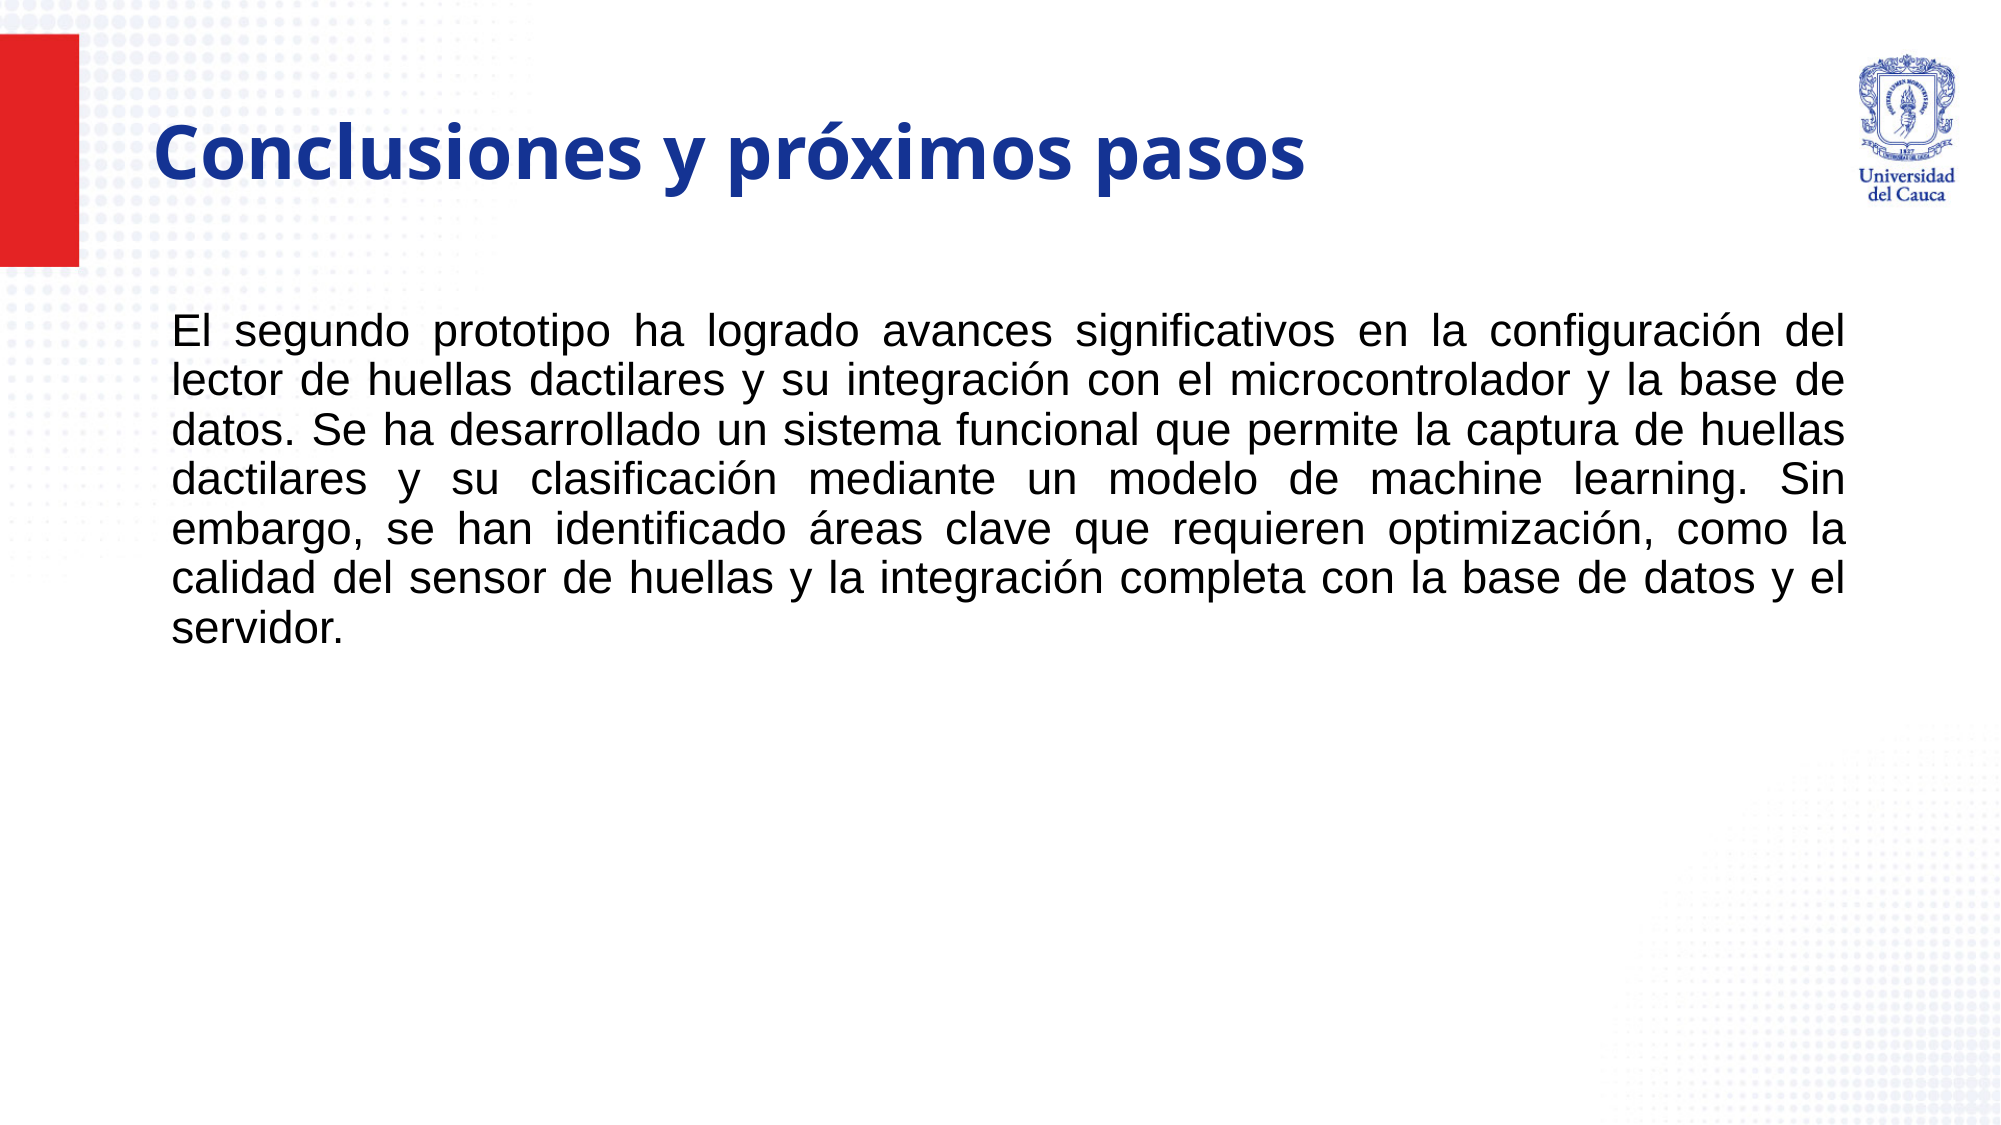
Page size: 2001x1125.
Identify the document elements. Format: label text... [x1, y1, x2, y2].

title Conclusiones y próximos pasos [137, 46, 1841, 264]
picture [0, 0, 2001, 1125]
list El segundo prototipo ha logrado avances significativos en la configuración del lector de huellas dactilares y su integración con el microcontrolador y la base de datos. Se ha desarrollado un sistema funcional que permite la captura de huellas dactilares y su clasificación mediante un modelo de machine learning. Sin embargo, se han identificado áreas clave que requieren optimización, como la calidad del sensor de huellas y la integración completa con la base de datos y el servidor. [137, 299, 1863, 1014]
